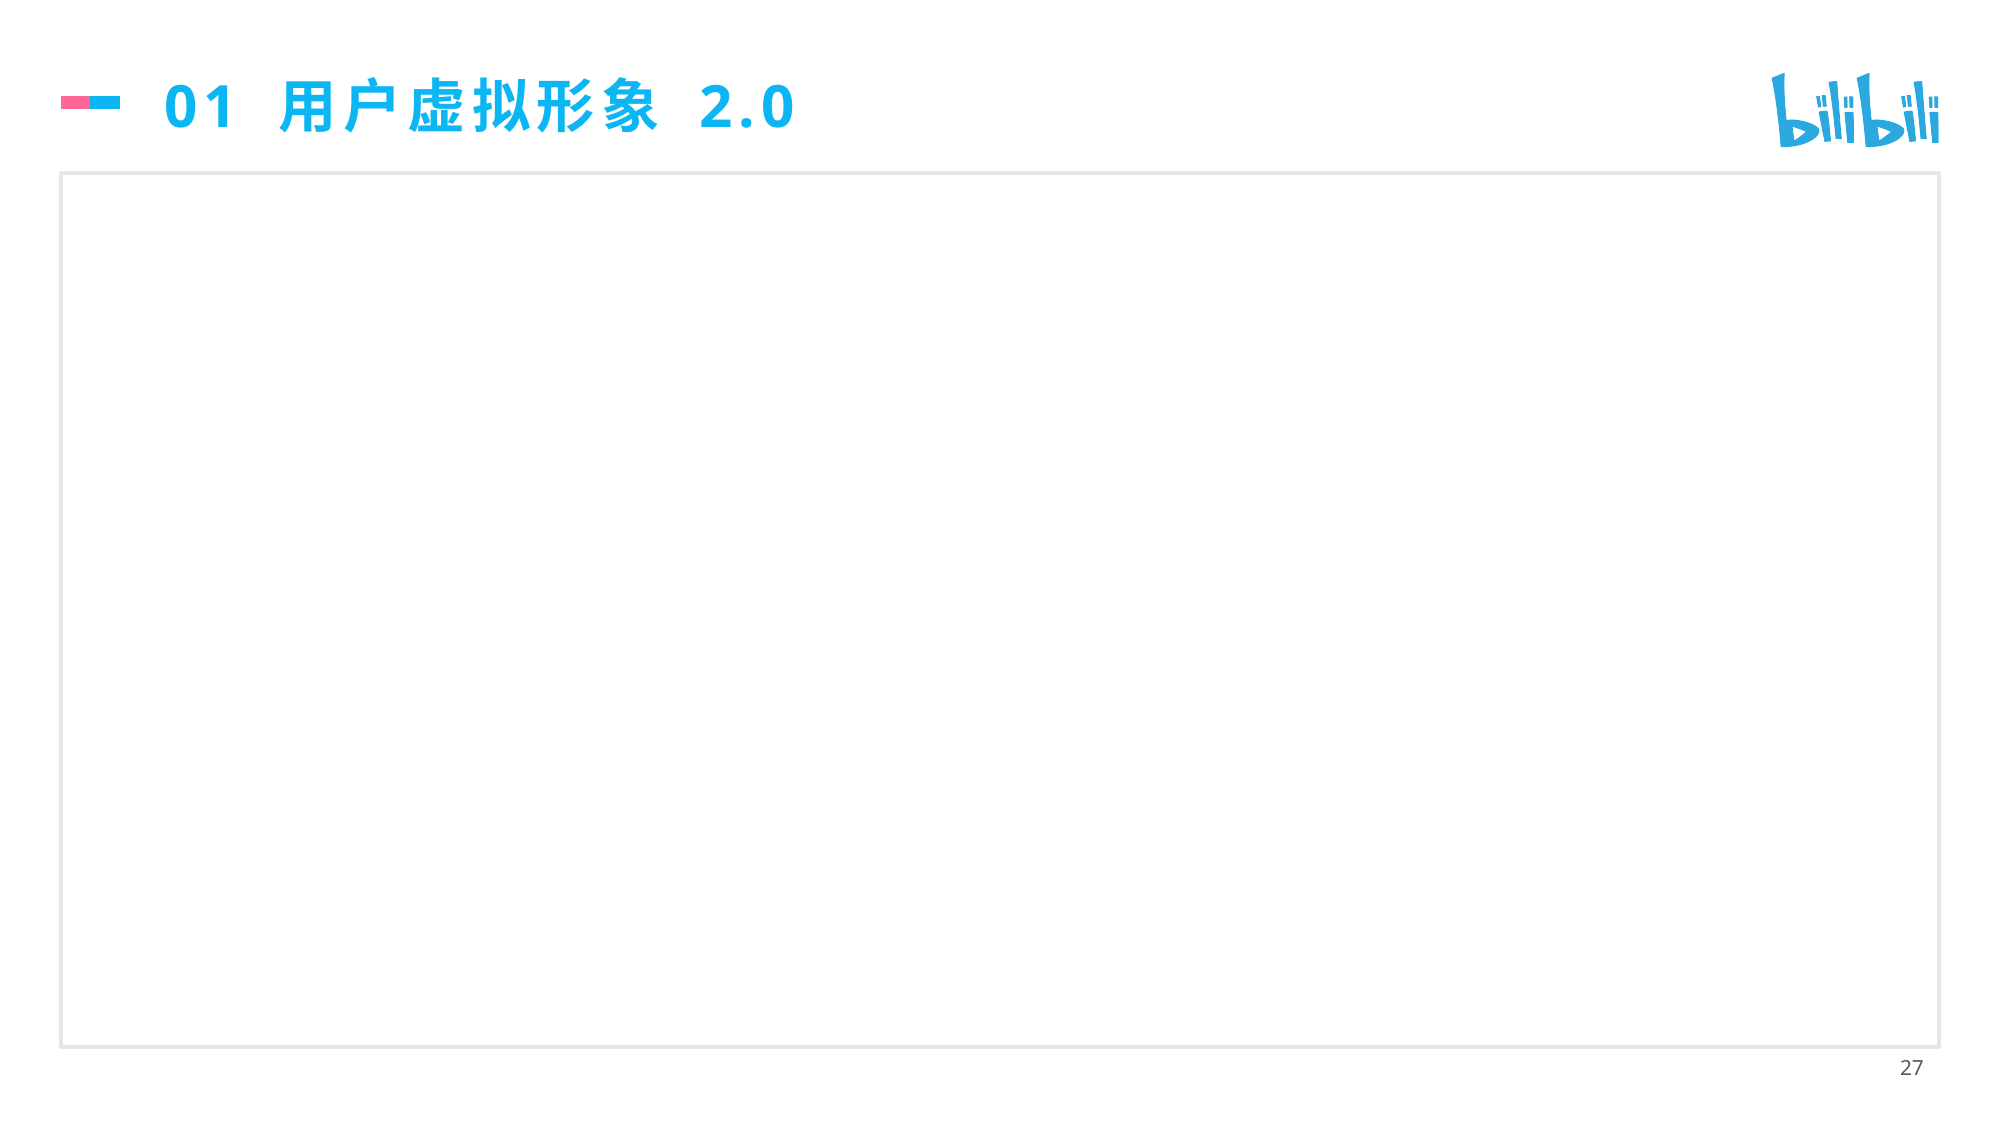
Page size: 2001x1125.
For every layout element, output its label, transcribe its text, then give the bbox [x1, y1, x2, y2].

title 01 用户虚拟形象 2.0 [149, 45, 1715, 164]
text_box [59, 171, 1941, 1049]
